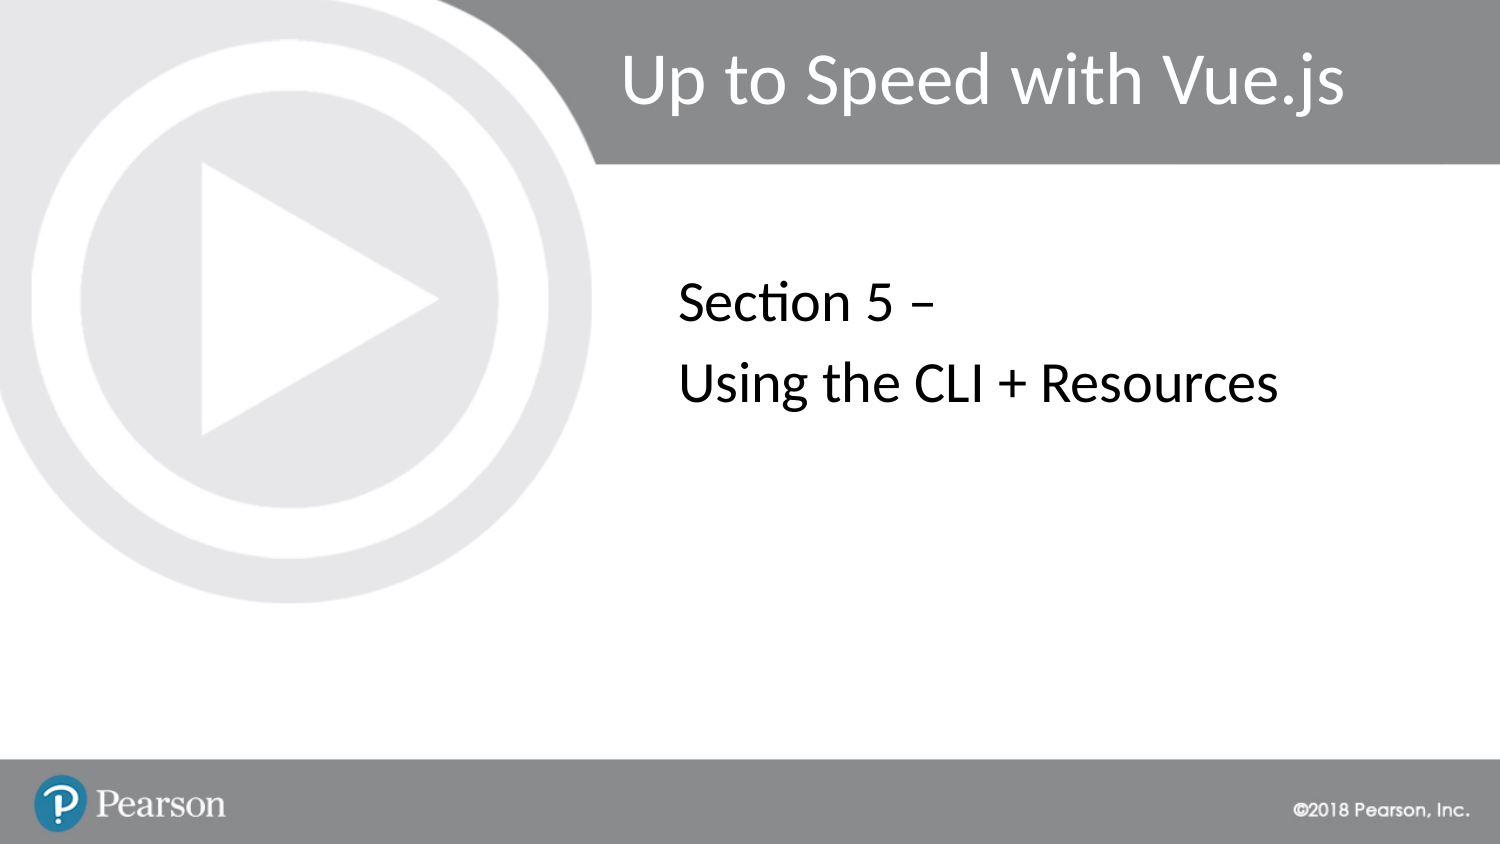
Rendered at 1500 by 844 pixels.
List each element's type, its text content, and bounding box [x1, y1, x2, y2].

subtitle Section 5 – Using the CLI + Resources [654, 255, 1397, 471]
title Up to Speed with Vue.js [605, 21, 1469, 156]
picture [0, 0, 1500, 844]
